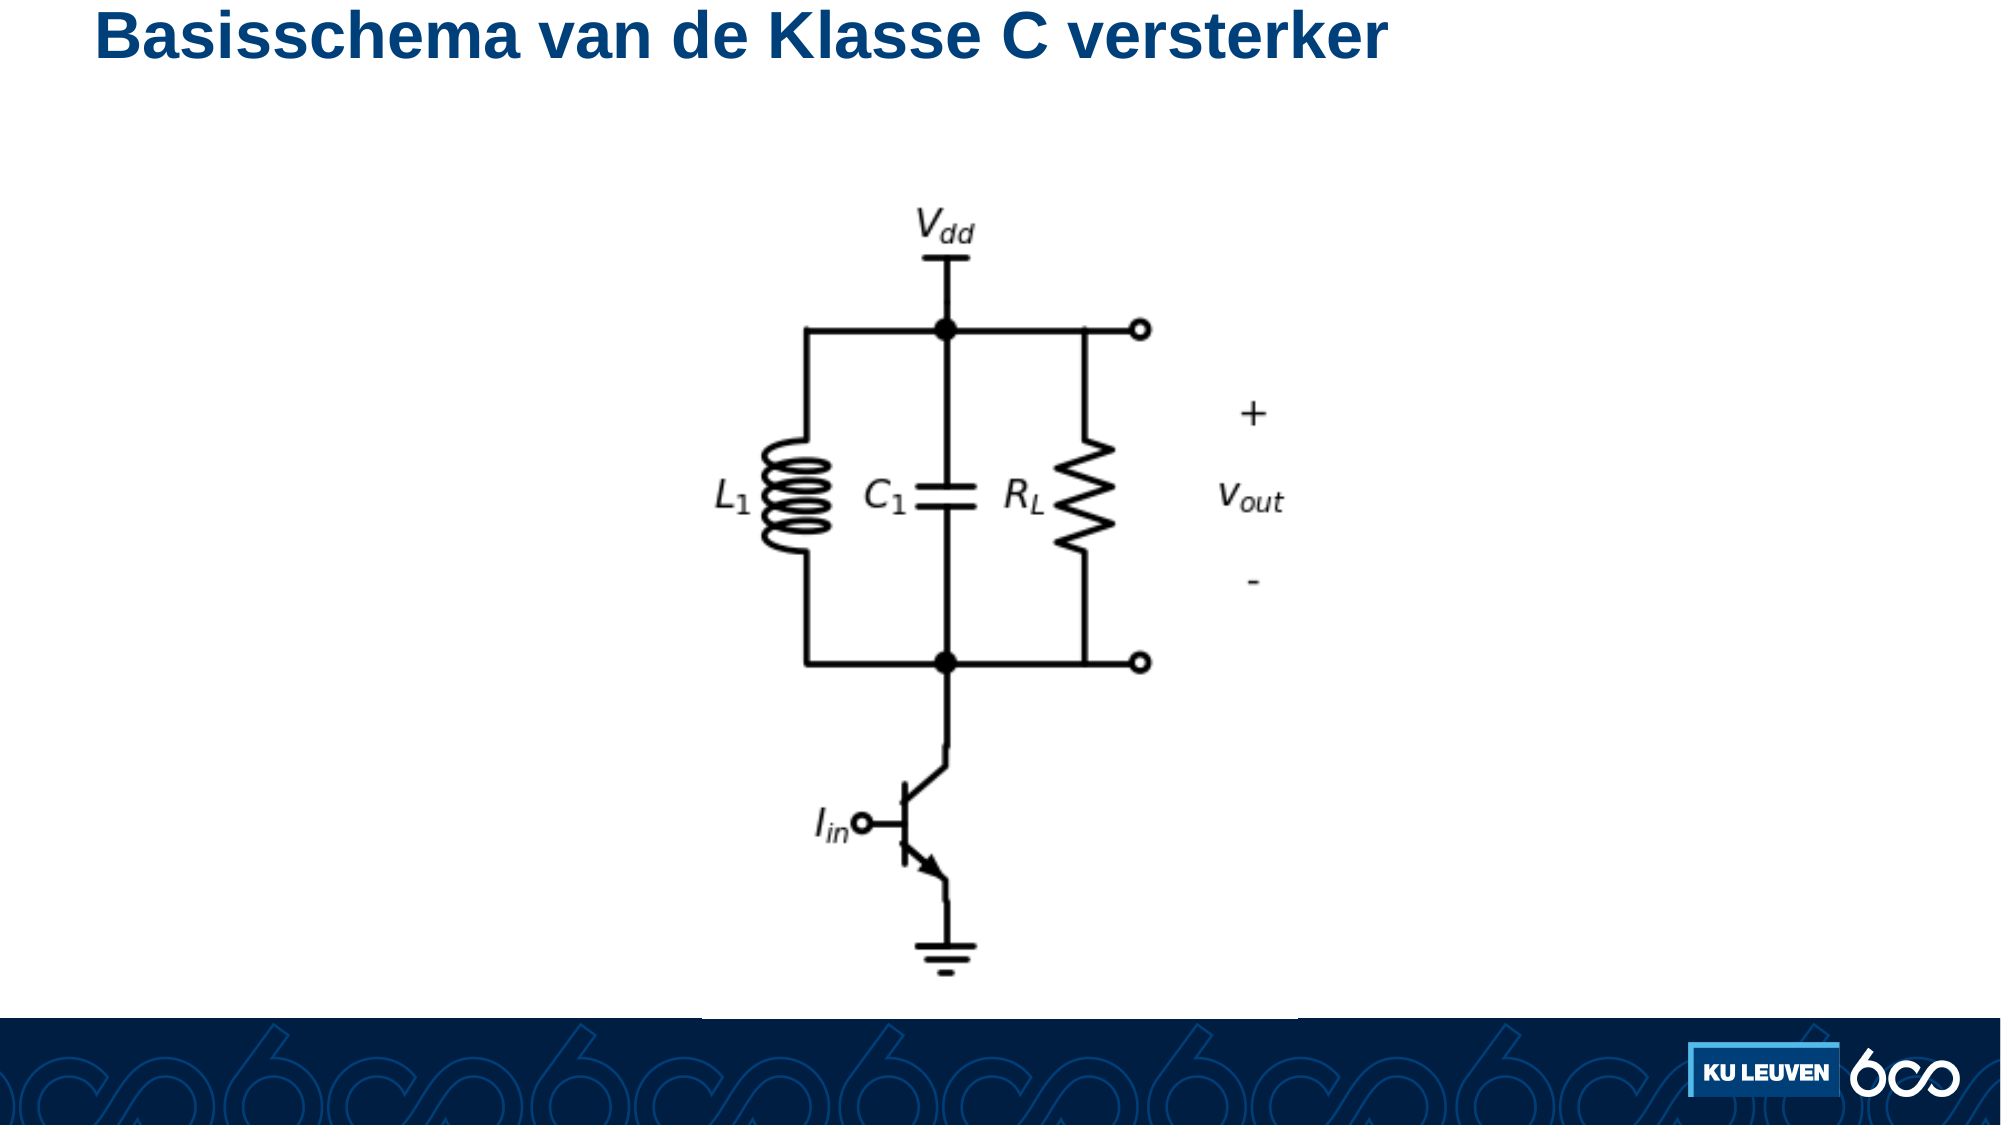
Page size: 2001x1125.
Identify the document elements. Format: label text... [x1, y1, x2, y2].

picture [0, 193, 2001, 1125]
title Basisschema van de Klasse C versterker [94, 0, 1906, 108]
